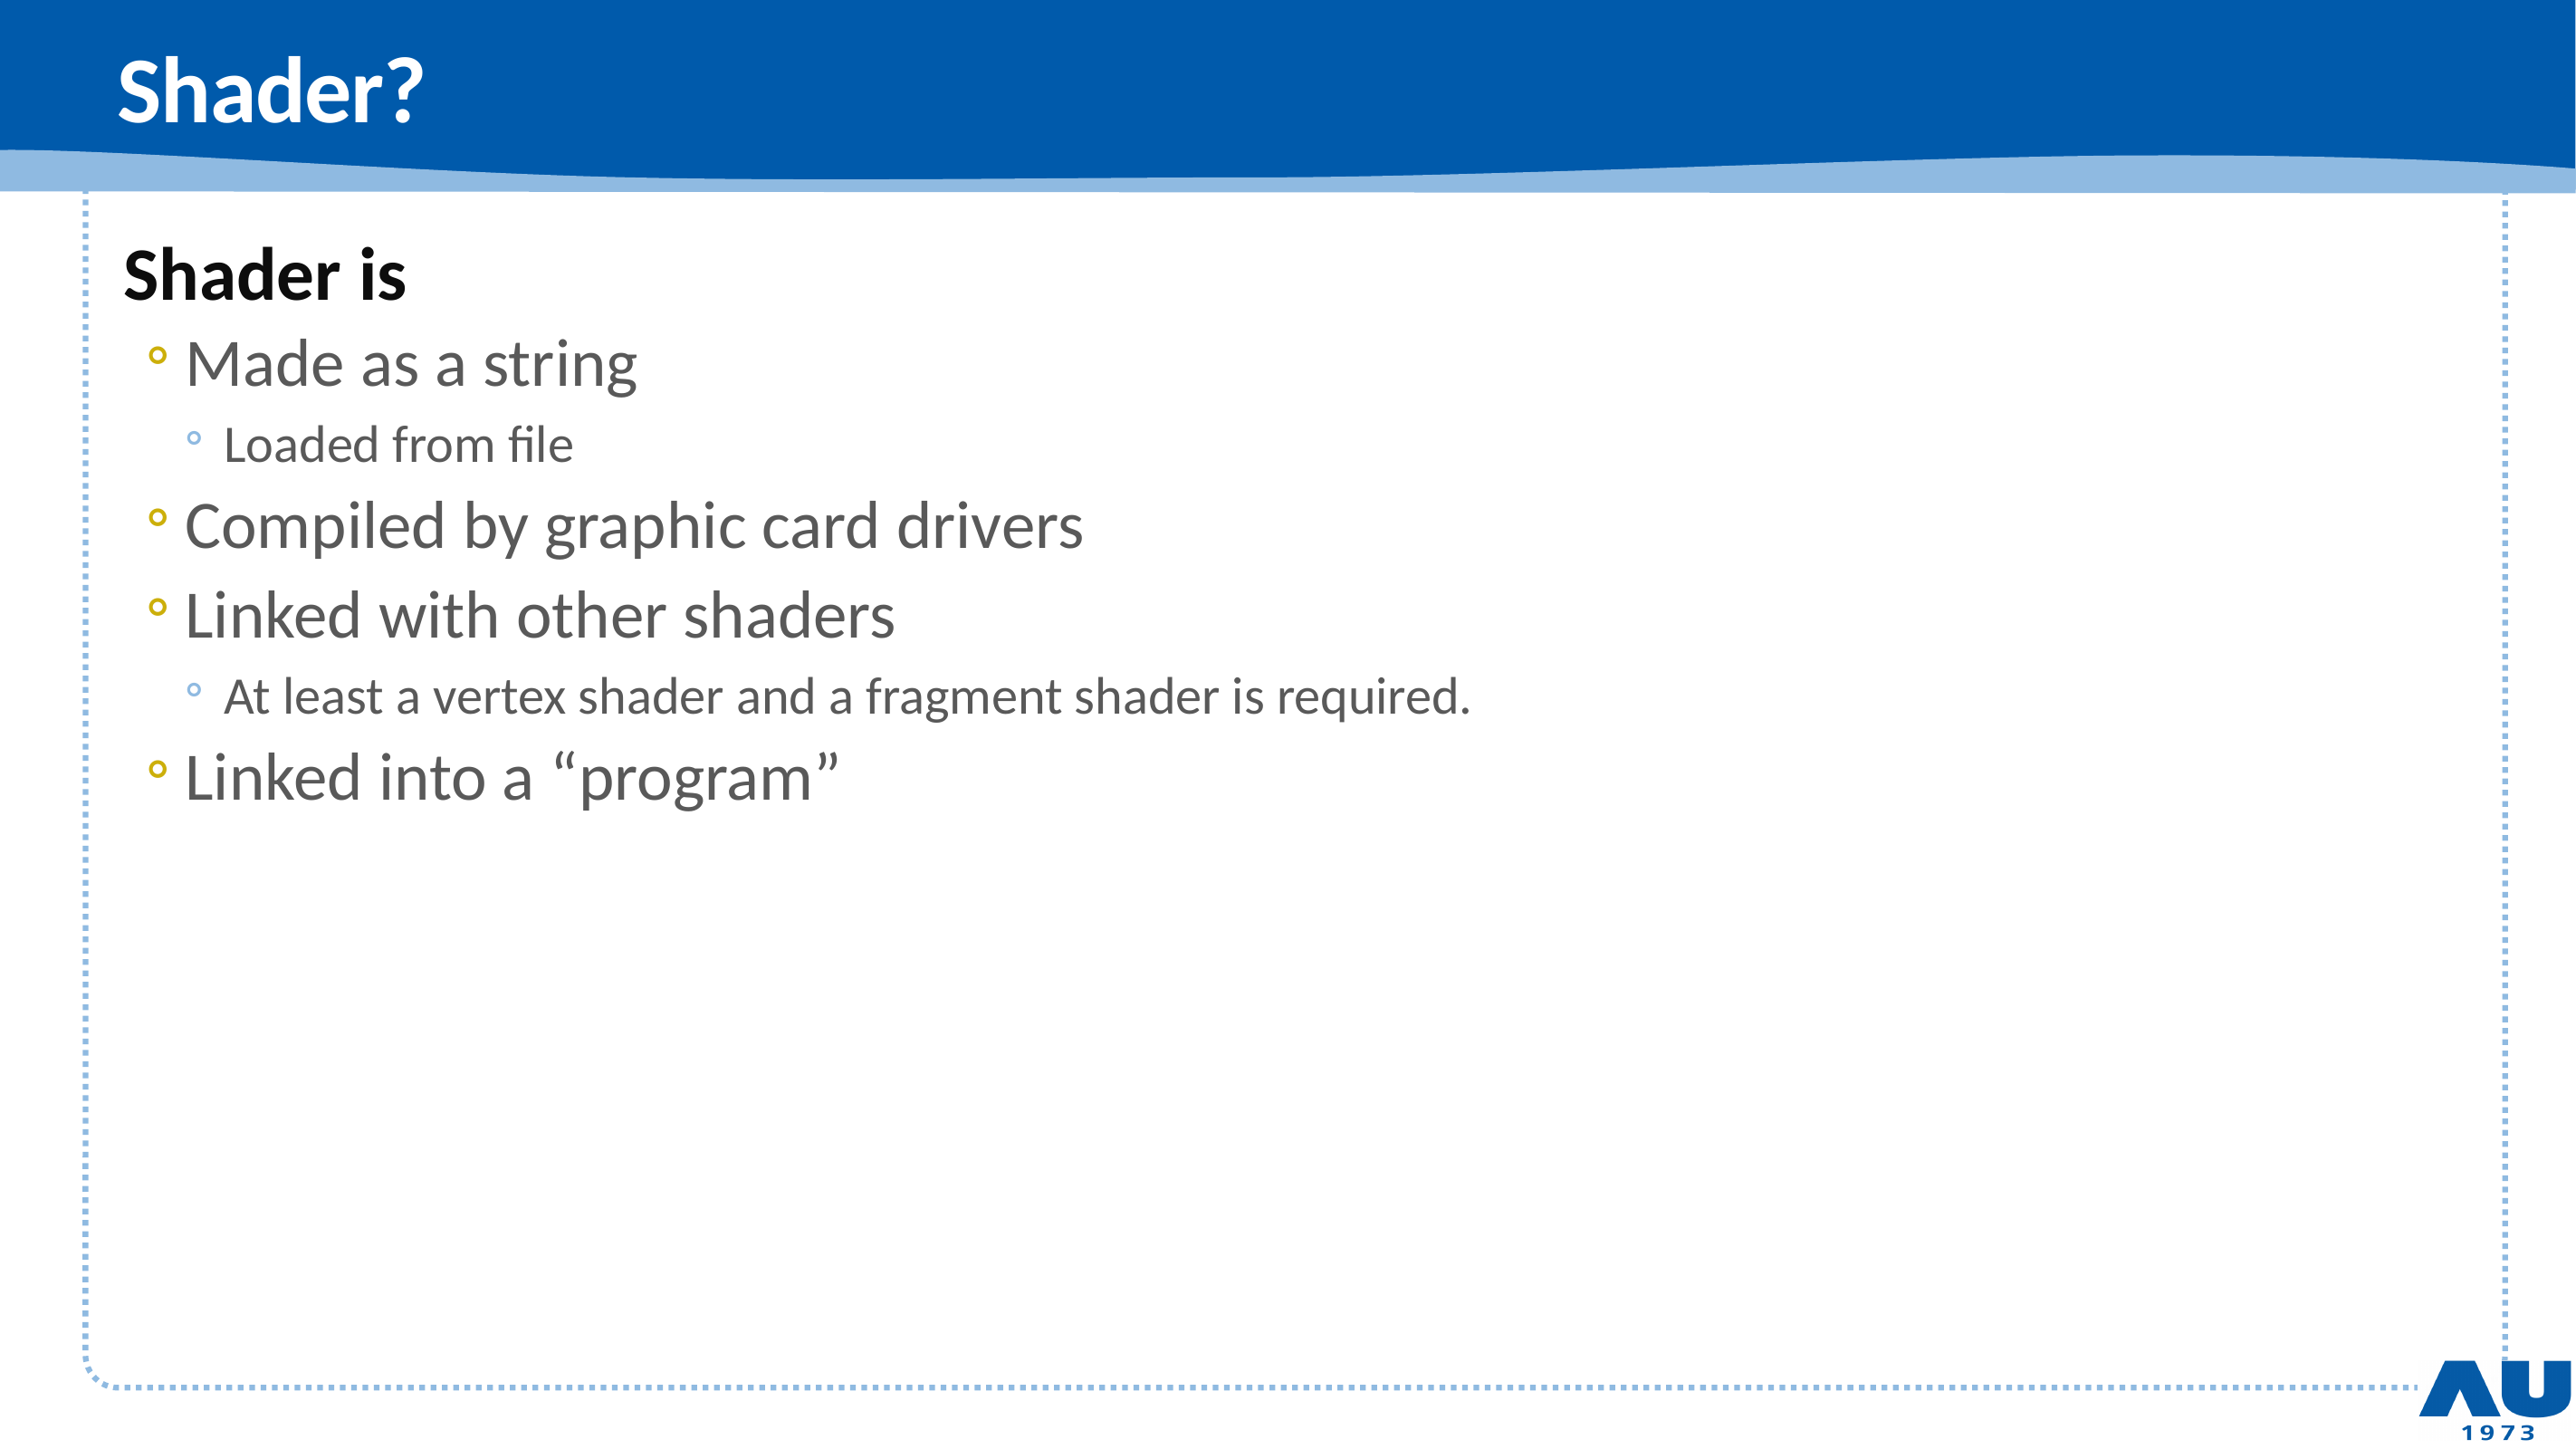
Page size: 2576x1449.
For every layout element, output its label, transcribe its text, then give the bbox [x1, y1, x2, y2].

picture [2418, 1360, 2571, 1441]
list Shader is Made as a string Loaded from file Compiled by graphic card drivers Linked with other shaders At least a vertex shader and a fragment shader is required. Linked into a “program” [103, 228, 2486, 1388]
title Shader? [103, 18, 2486, 169]
